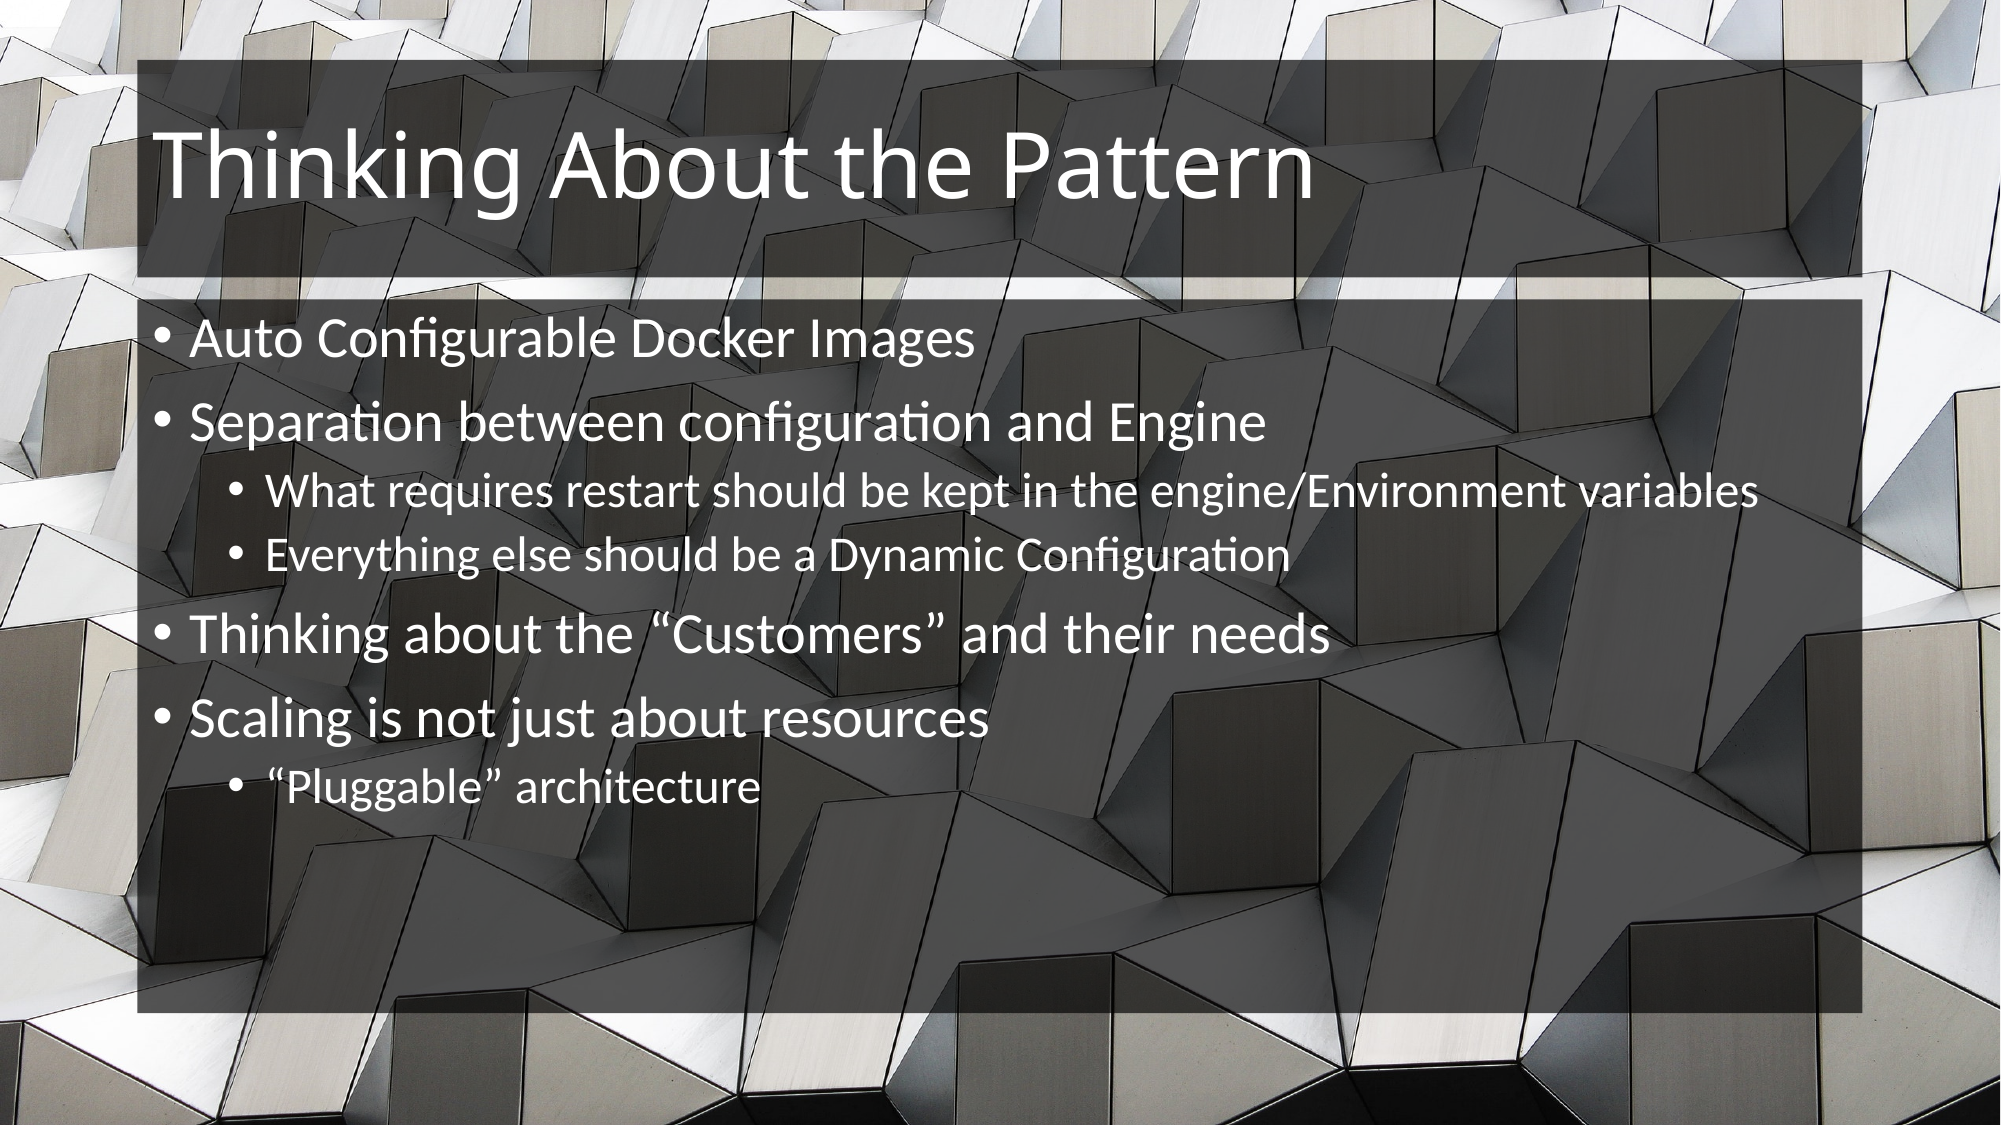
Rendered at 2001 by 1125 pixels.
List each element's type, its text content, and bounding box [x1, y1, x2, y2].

list Auto Configurable Docker Images Separation between configuration and Engine What requires restart should be kept in the engine/Environment variables Everything else should be a Dynamic Configuration Thinking about the “Customers” and their needs Scaling is not just about resources “Pluggable” architecture [137, 299, 1863, 1014]
picture [0, 0, 2001, 1125]
title Thinking About the Pattern [137, 59, 1863, 278]
